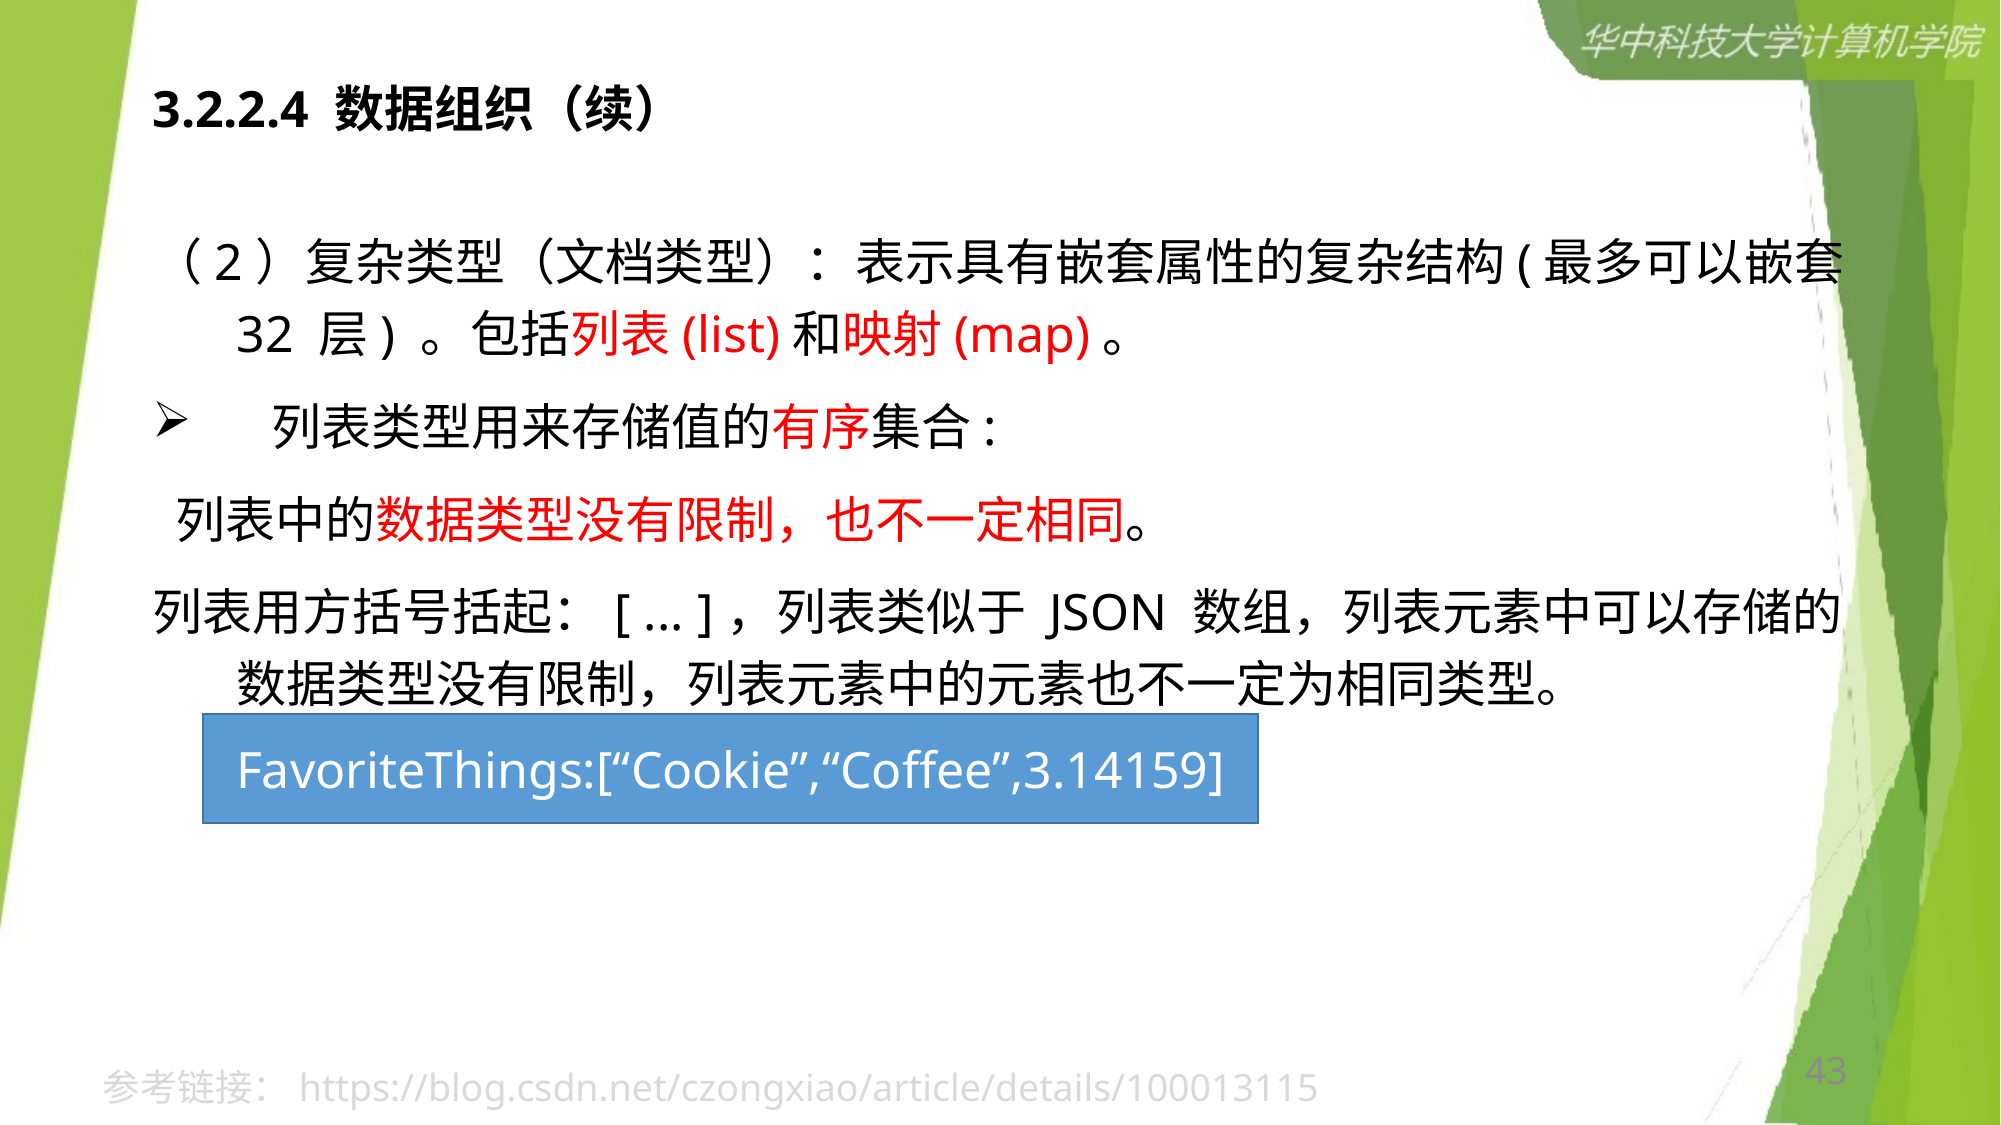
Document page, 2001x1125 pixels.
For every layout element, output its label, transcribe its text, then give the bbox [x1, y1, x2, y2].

title 3.2.2.4 数据组织（续） [137, 59, 1863, 164]
text_box 参考链接：https://blog.csdn.net/czongxiao/article/details/100013115 [87, 1056, 1335, 1117]
text_box FavoriteThings:[“Cookie”,“Coffee”,3.14159] [202, 713, 1259, 824]
picture [0, 0, 2001, 1125]
slide_number 43 [1412, 1042, 1863, 1103]
list （2）复杂类型（文档类型）：表示具有嵌套属性的复杂结构(最多可以嵌套 32 层) 。包括列表(list)和映射(map)。 列表类型用来存储值的有序集合: 列表中的数据类型没有限制，也不一定相同。 列表用方括号括起：[ ... ]，列表类似于 JSON 数组，列表元素中可以存储的数据类型没有限制，列表元素中的元素也不一定为相同类型。 [137, 210, 1863, 1057]
